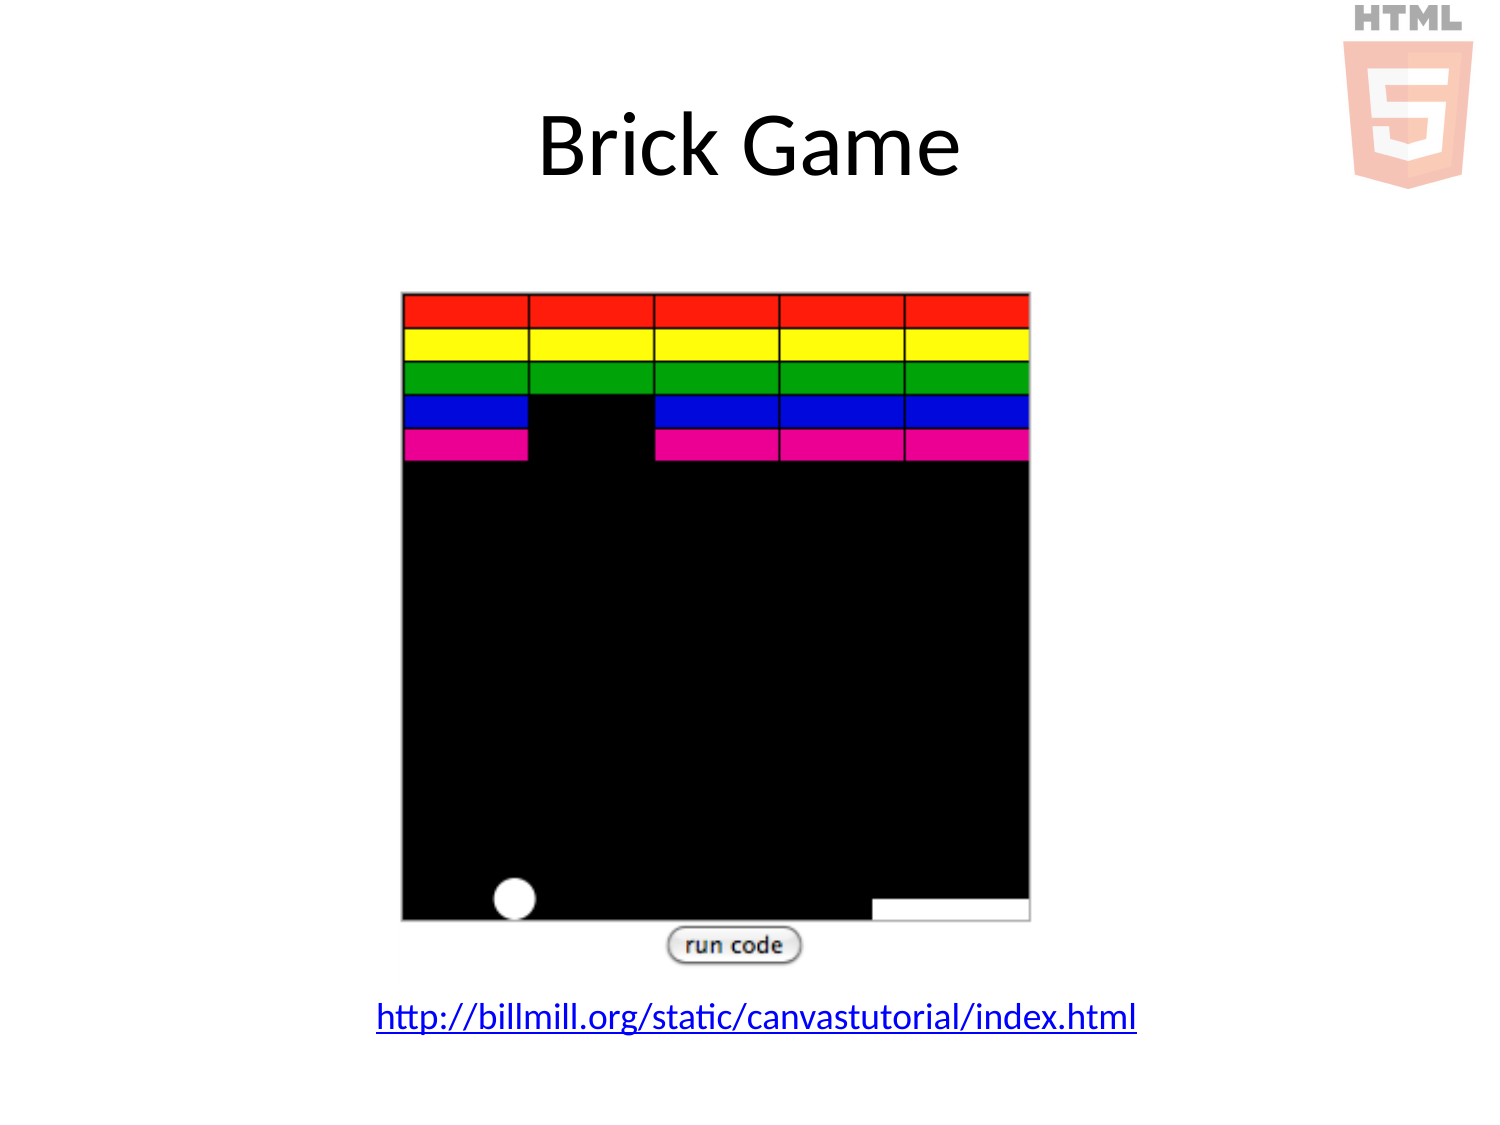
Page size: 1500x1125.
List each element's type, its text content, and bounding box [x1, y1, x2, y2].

text_box http://billmill.org/static/canvastutorial/index.html [361, 984, 1163, 1045]
title Brick Game [75, 45, 1425, 233]
picture [396, 286, 1044, 985]
